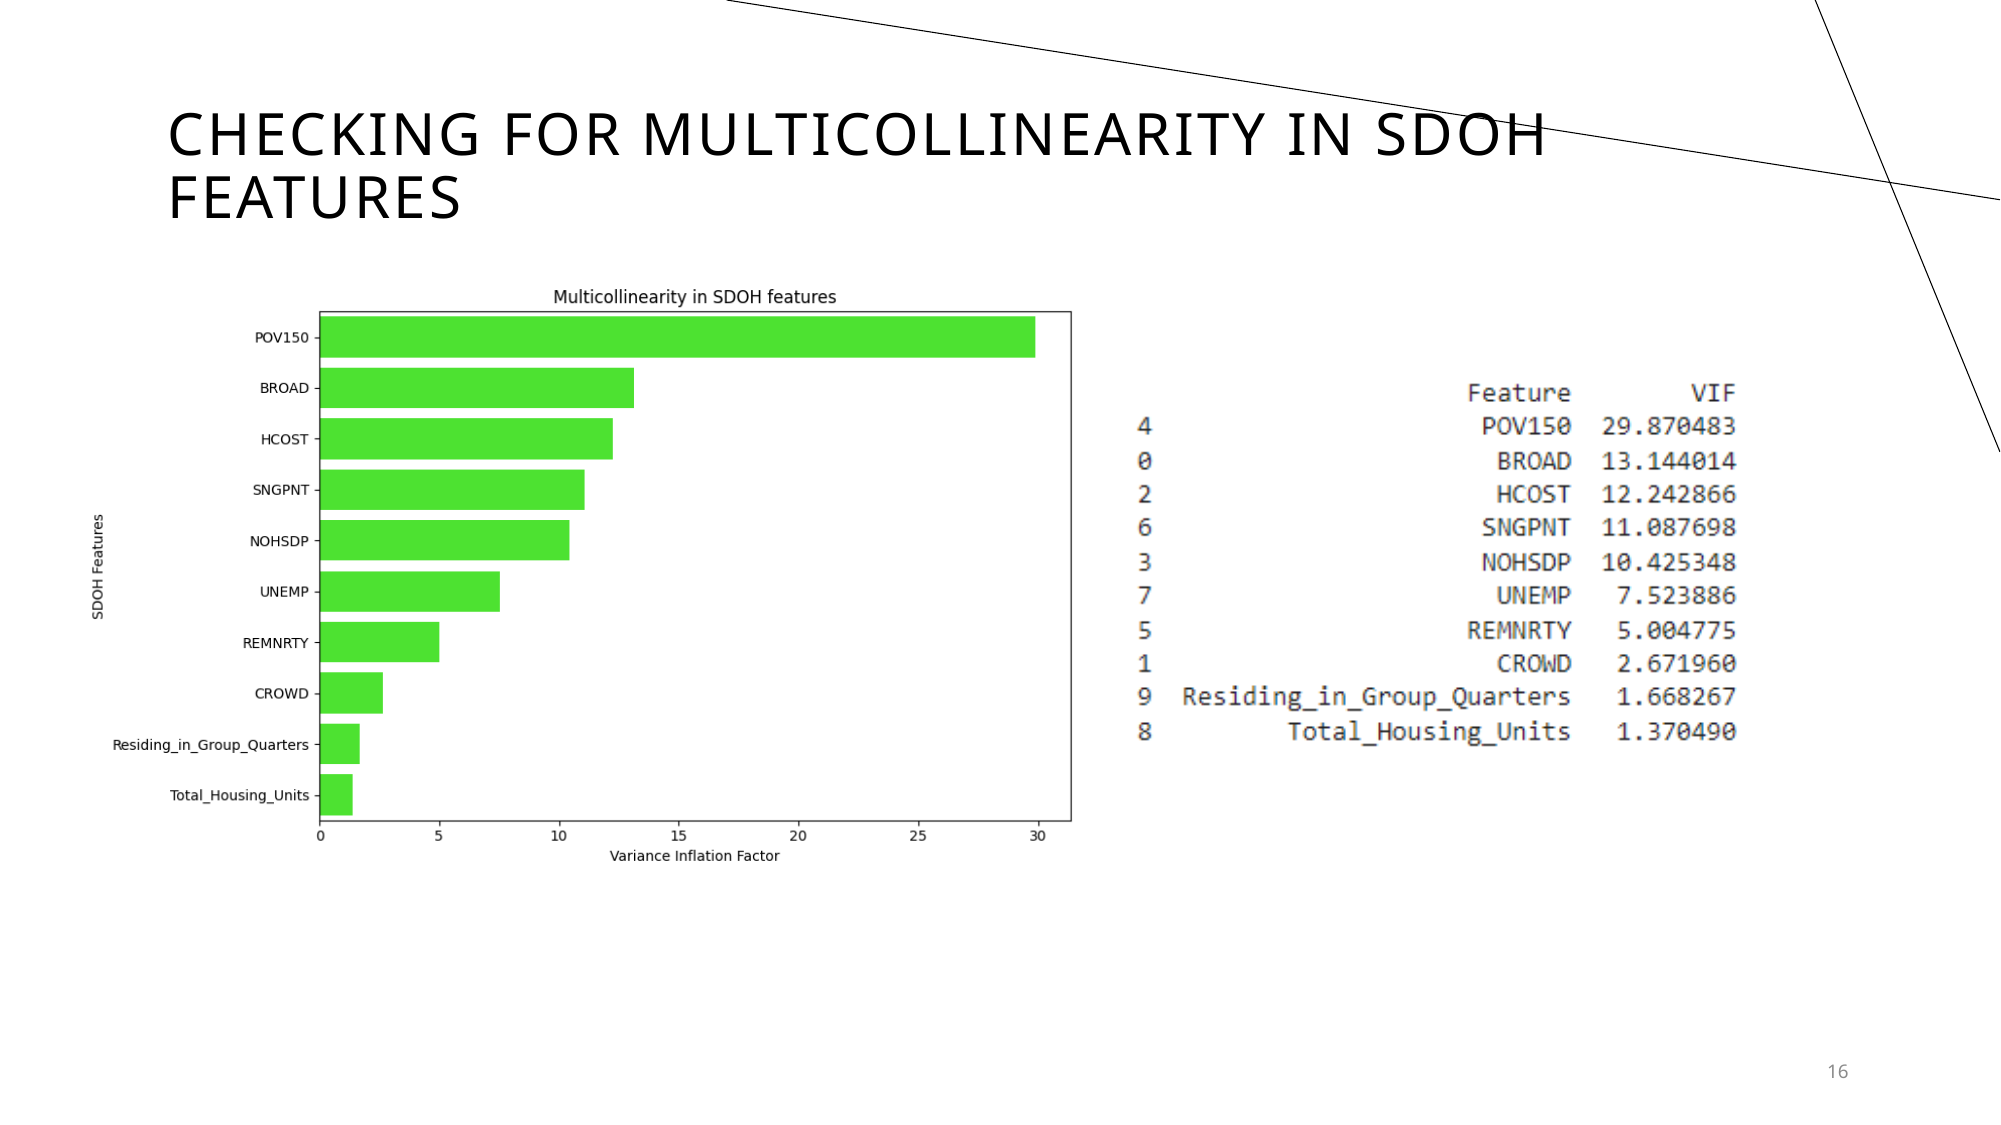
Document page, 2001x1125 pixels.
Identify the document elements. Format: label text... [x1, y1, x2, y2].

title Checking for Multicollinearity in SDOH Features [152, 135, 1786, 239]
picture [1130, 365, 1774, 760]
slide_number 16 [1701, 1042, 1864, 1103]
picture [39, 279, 1111, 879]
